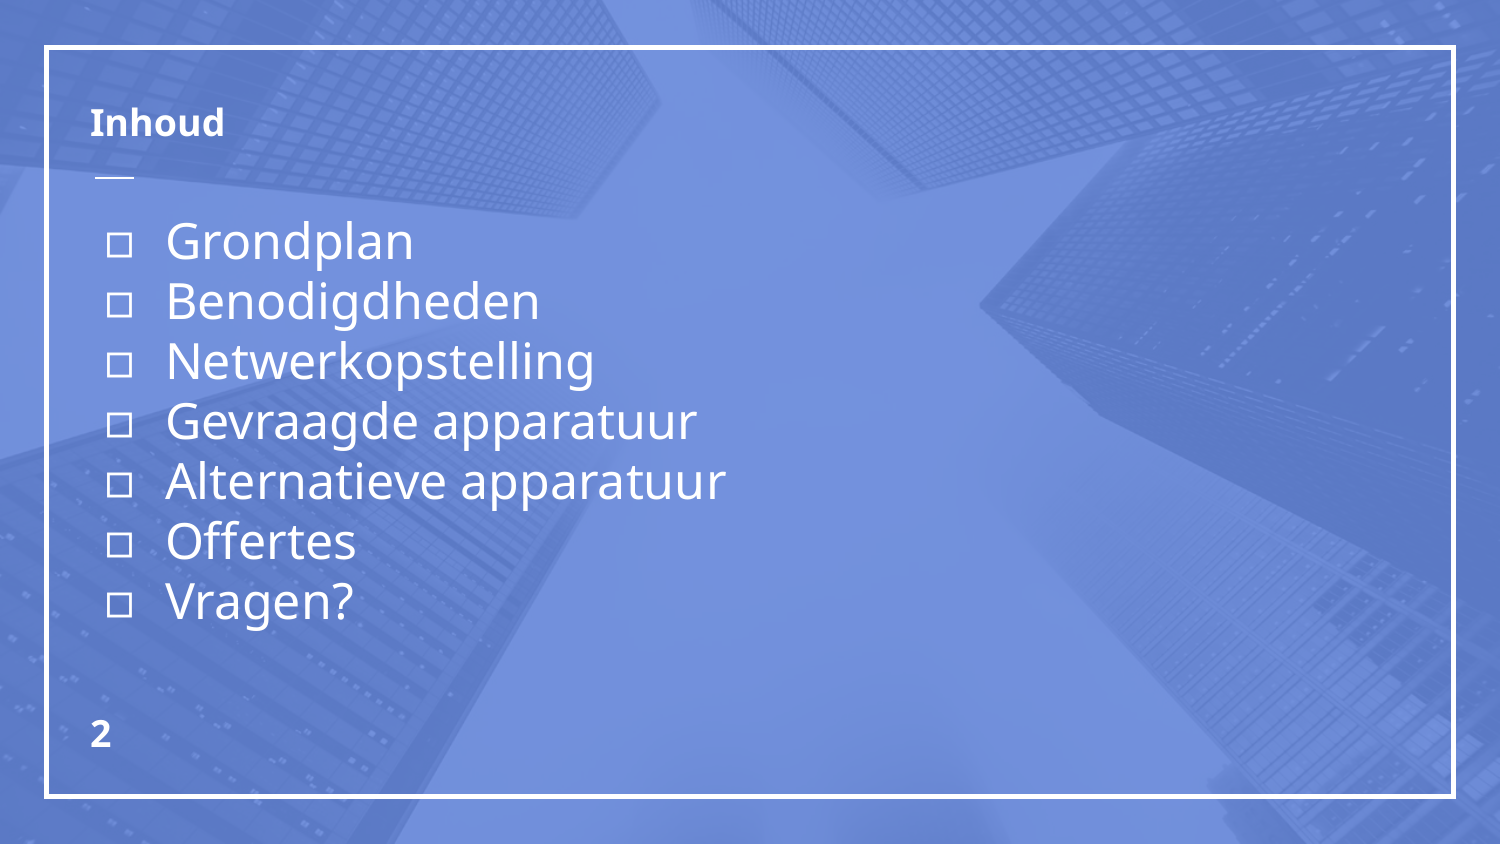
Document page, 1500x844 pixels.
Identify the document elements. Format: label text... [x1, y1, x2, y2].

slide_number 2 [75, 687, 165, 777]
title Inhoud [75, 83, 429, 194]
list Grondplan Benodigdheden Netwerkopstelling Gevraagde apparatuur Alternatieve apparatuur Offertes Vragen? [75, 194, 978, 777]
